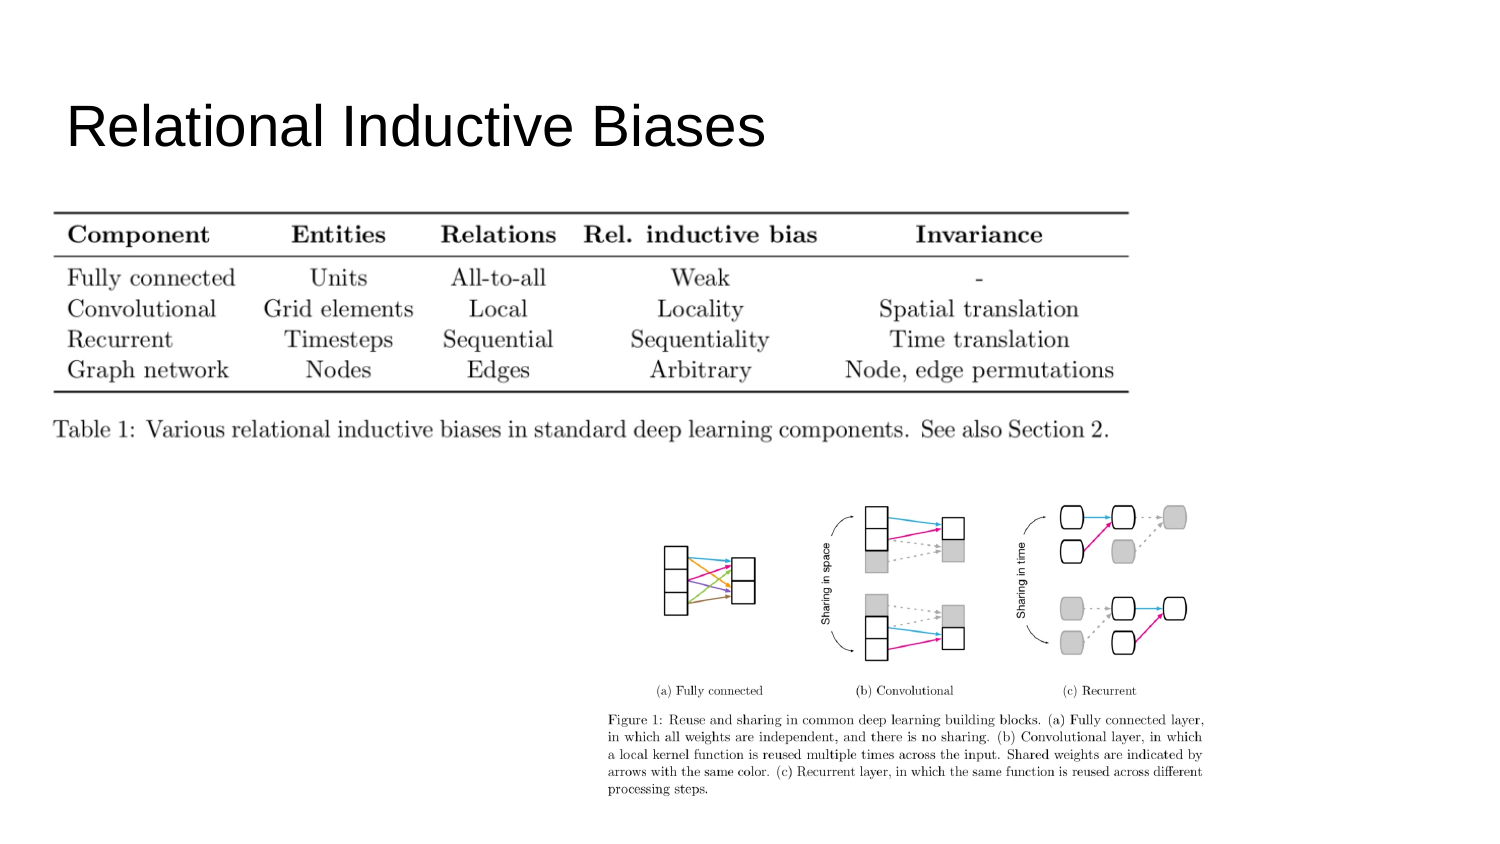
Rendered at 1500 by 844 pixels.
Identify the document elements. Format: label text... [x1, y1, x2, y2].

picture [18, 185, 1169, 473]
picture [595, 490, 1222, 813]
title Relational Inductive Biases [51, 72, 1449, 167]
